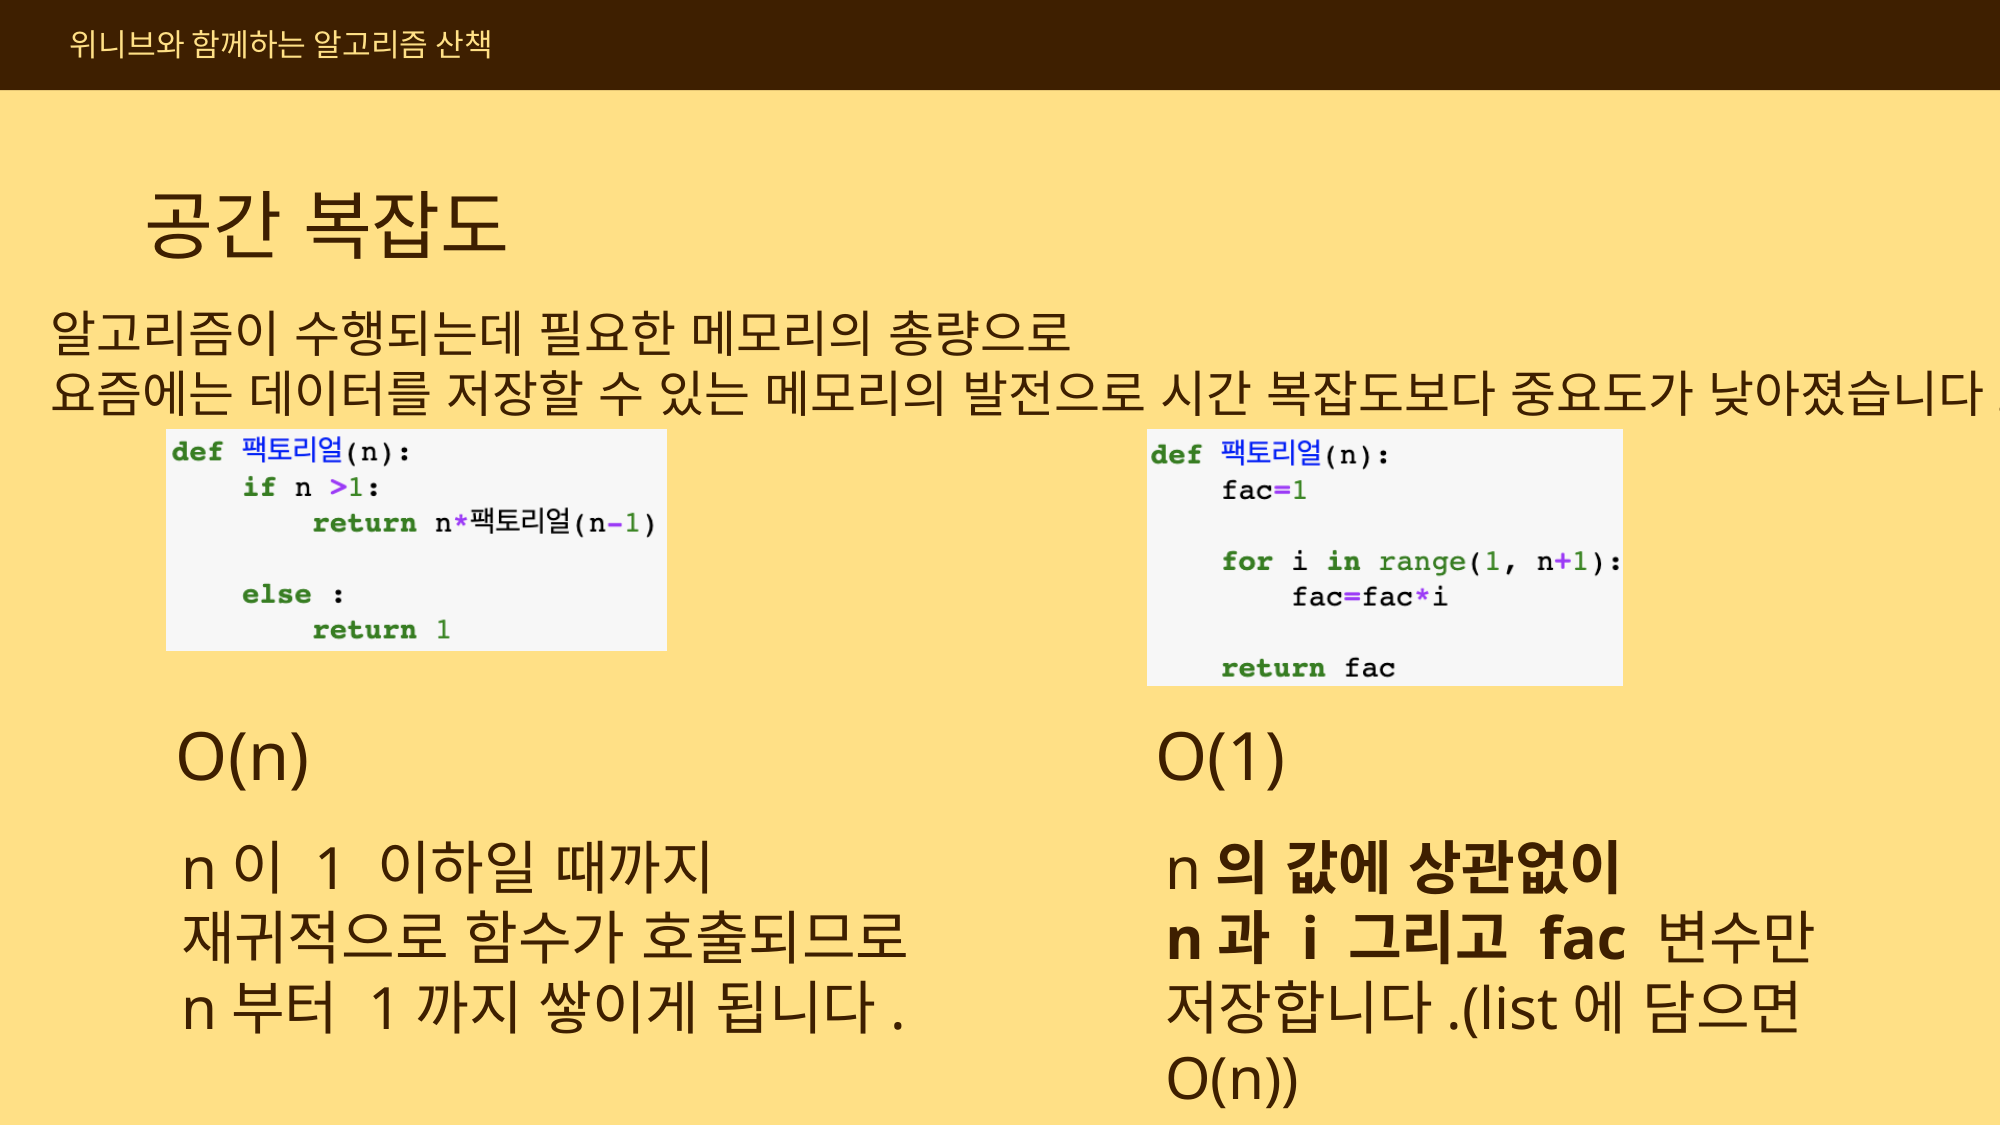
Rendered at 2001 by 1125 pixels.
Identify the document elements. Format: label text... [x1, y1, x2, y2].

picture [166, 429, 667, 651]
text_box O(1) [1140, 706, 1301, 802]
text_box 위니브와 함께하는 알고리즘 산책 [54, 17, 805, 71]
text_box O(n) [160, 706, 324, 802]
text_box 알고리즘이 수행되는데 필요한 메모리의 총량으로 요즘에는 데이터를 저장할 수 있는 메모리의 발전으로 시간 복잡도보다 중요도가 낮아졌습니다. [36, 295, 2000, 431]
text_box n의 값에 상관없이 n과 i 그리고 fac 변수만 저장합니다.(list에 담으면 O(n)) [1150, 823, 1923, 1119]
text_box [0, 0, 2000, 91]
text_box n이 1 이하일 때까지 재귀적으로 함수가 호출되므로 n부터 1까지 쌓이게 됩니다. [166, 823, 1150, 1049]
text_box 공간 복잡도 [129, 171, 525, 277]
picture [1147, 429, 1623, 687]
